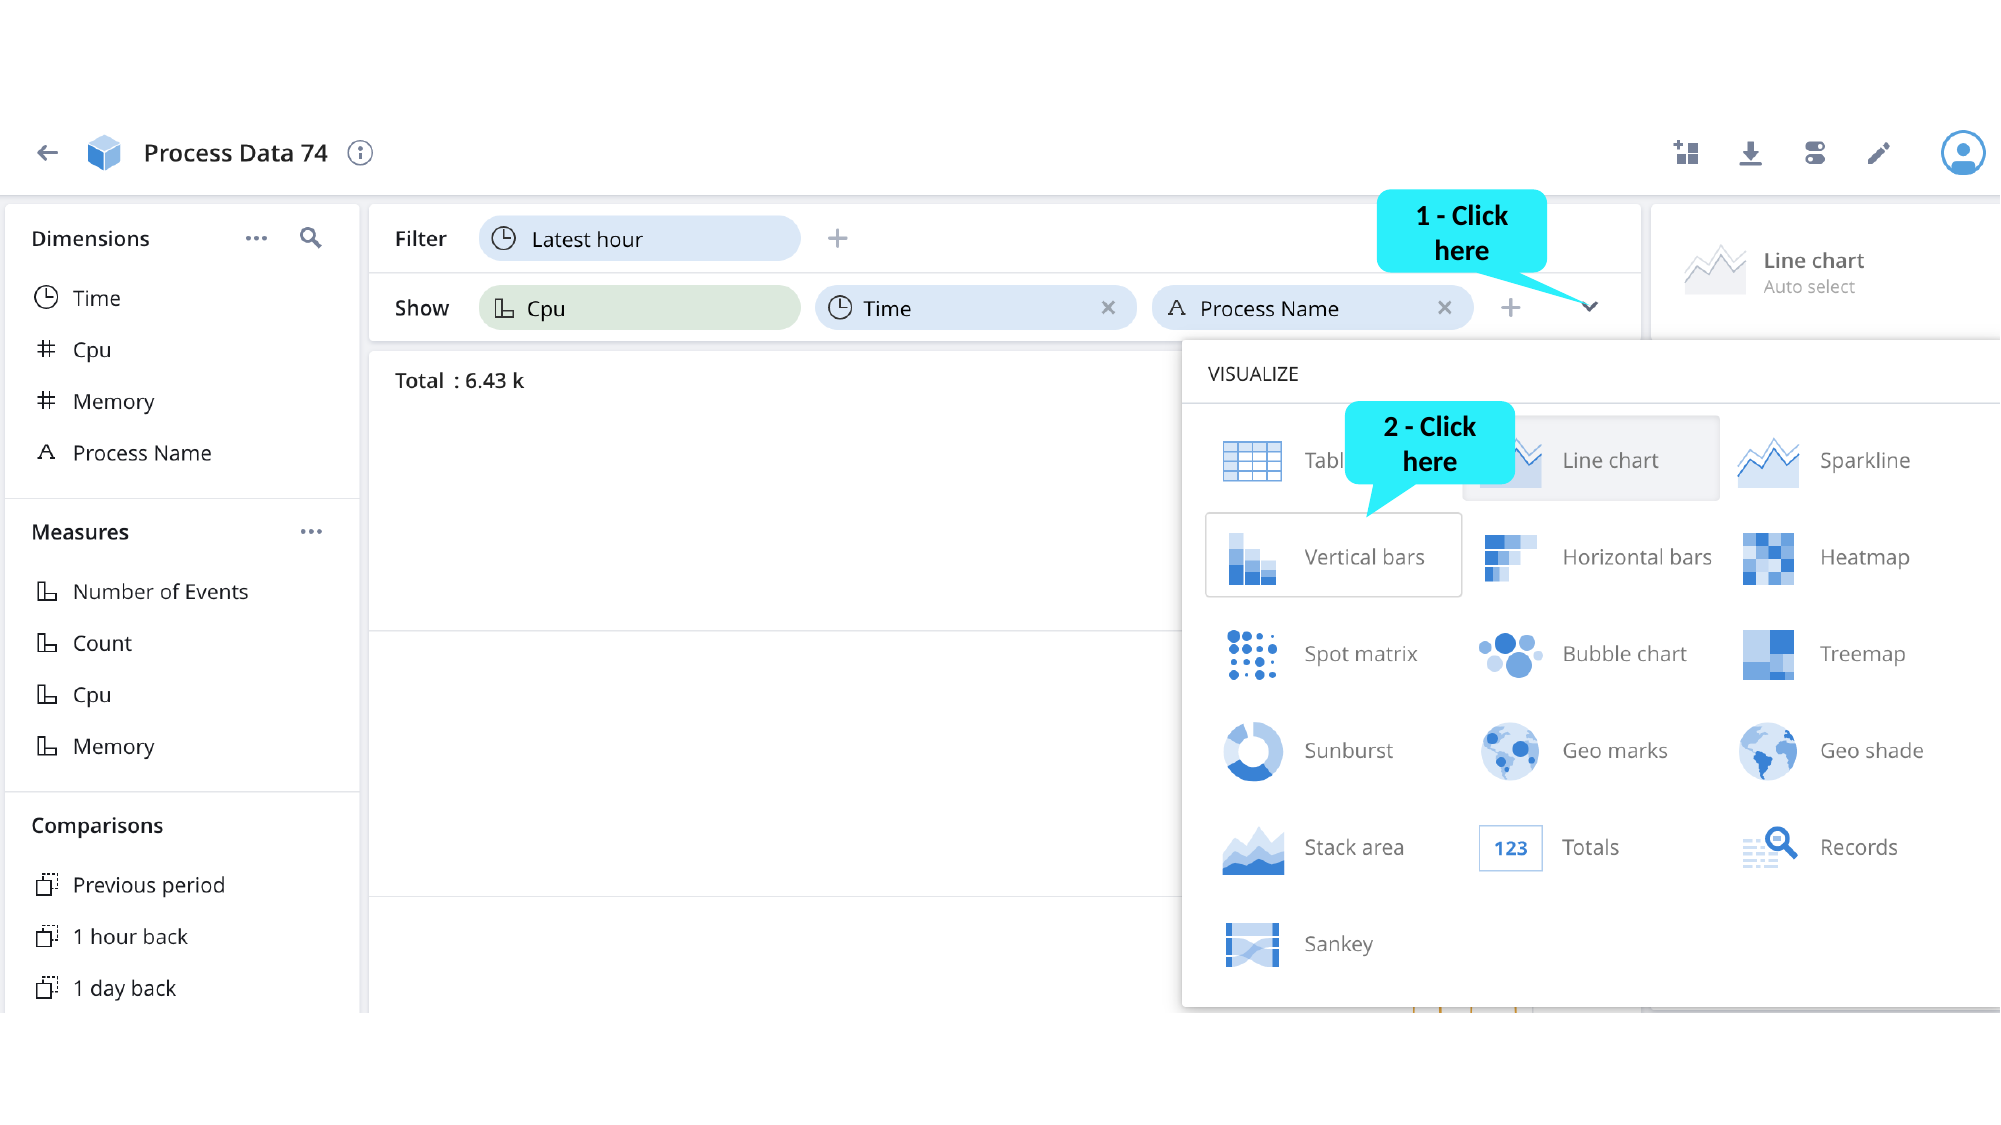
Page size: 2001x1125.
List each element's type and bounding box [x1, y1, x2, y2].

picture [0, 112, 2000, 1013]
